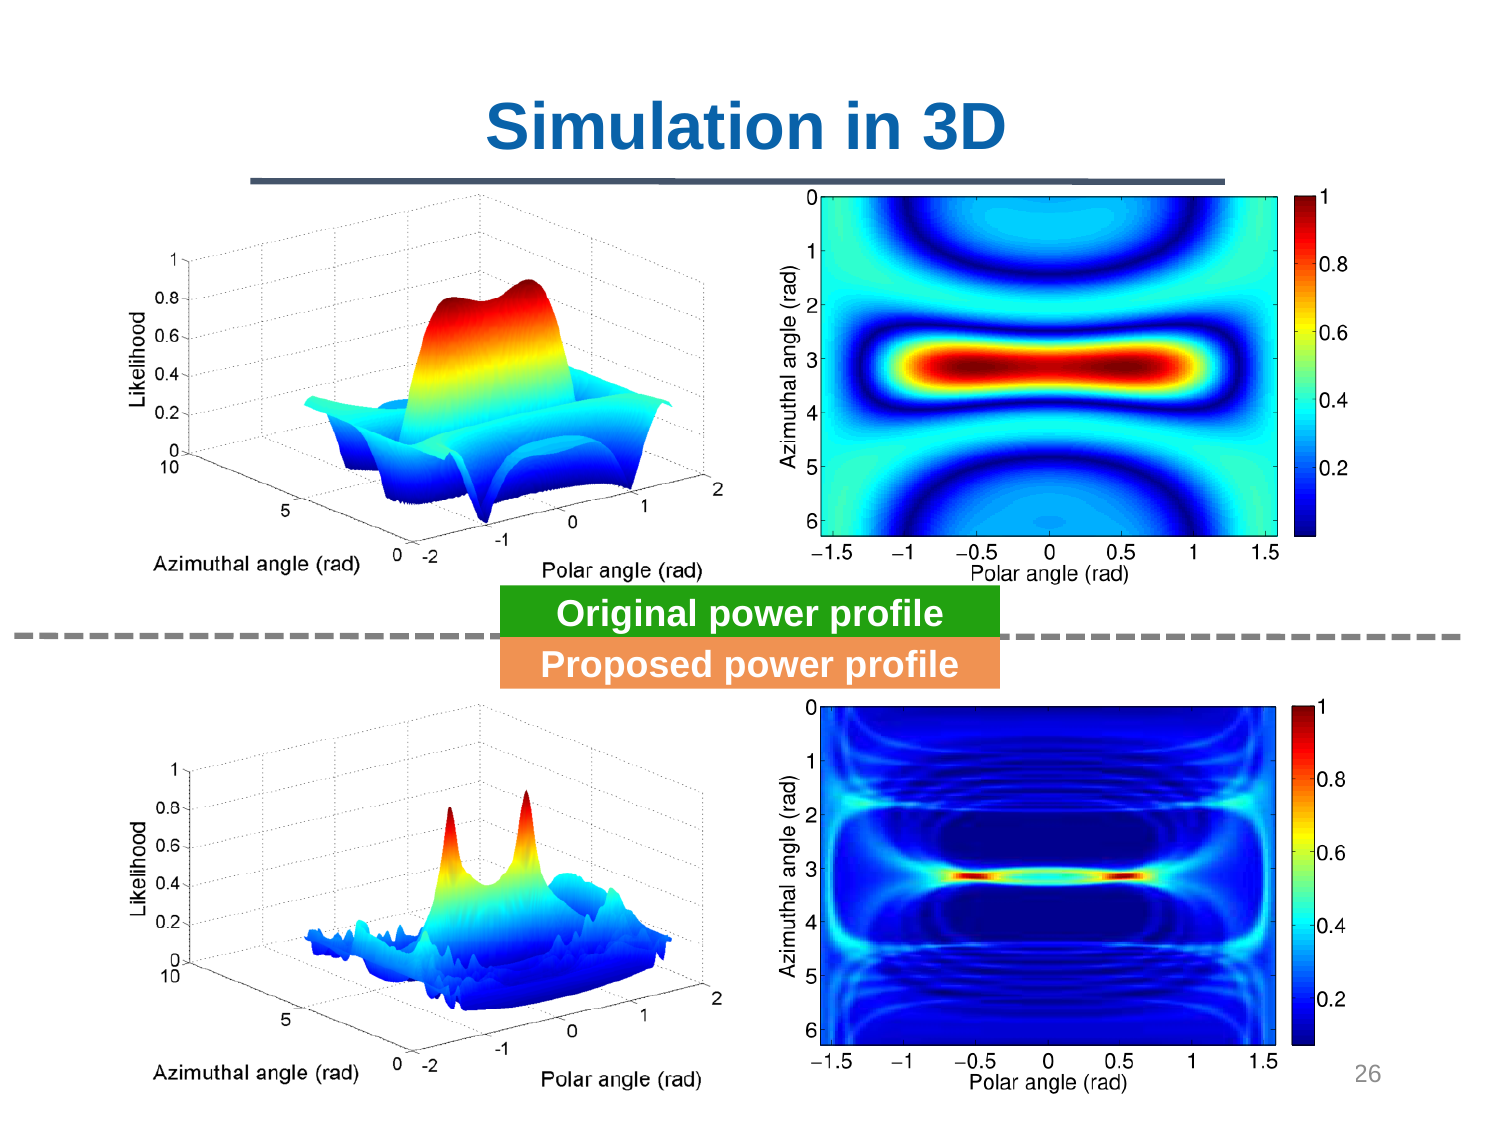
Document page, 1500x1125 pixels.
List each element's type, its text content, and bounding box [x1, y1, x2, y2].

picture [119, 685, 1356, 1103]
text_box Simulation in 3D [470, 75, 1023, 170]
text_box Proposed power profile [499, 637, 1001, 685]
slide_number 26 [1356, 1042, 1397, 1103]
text_box Original power profile [499, 598, 1001, 635]
picture [119, 170, 1357, 598]
